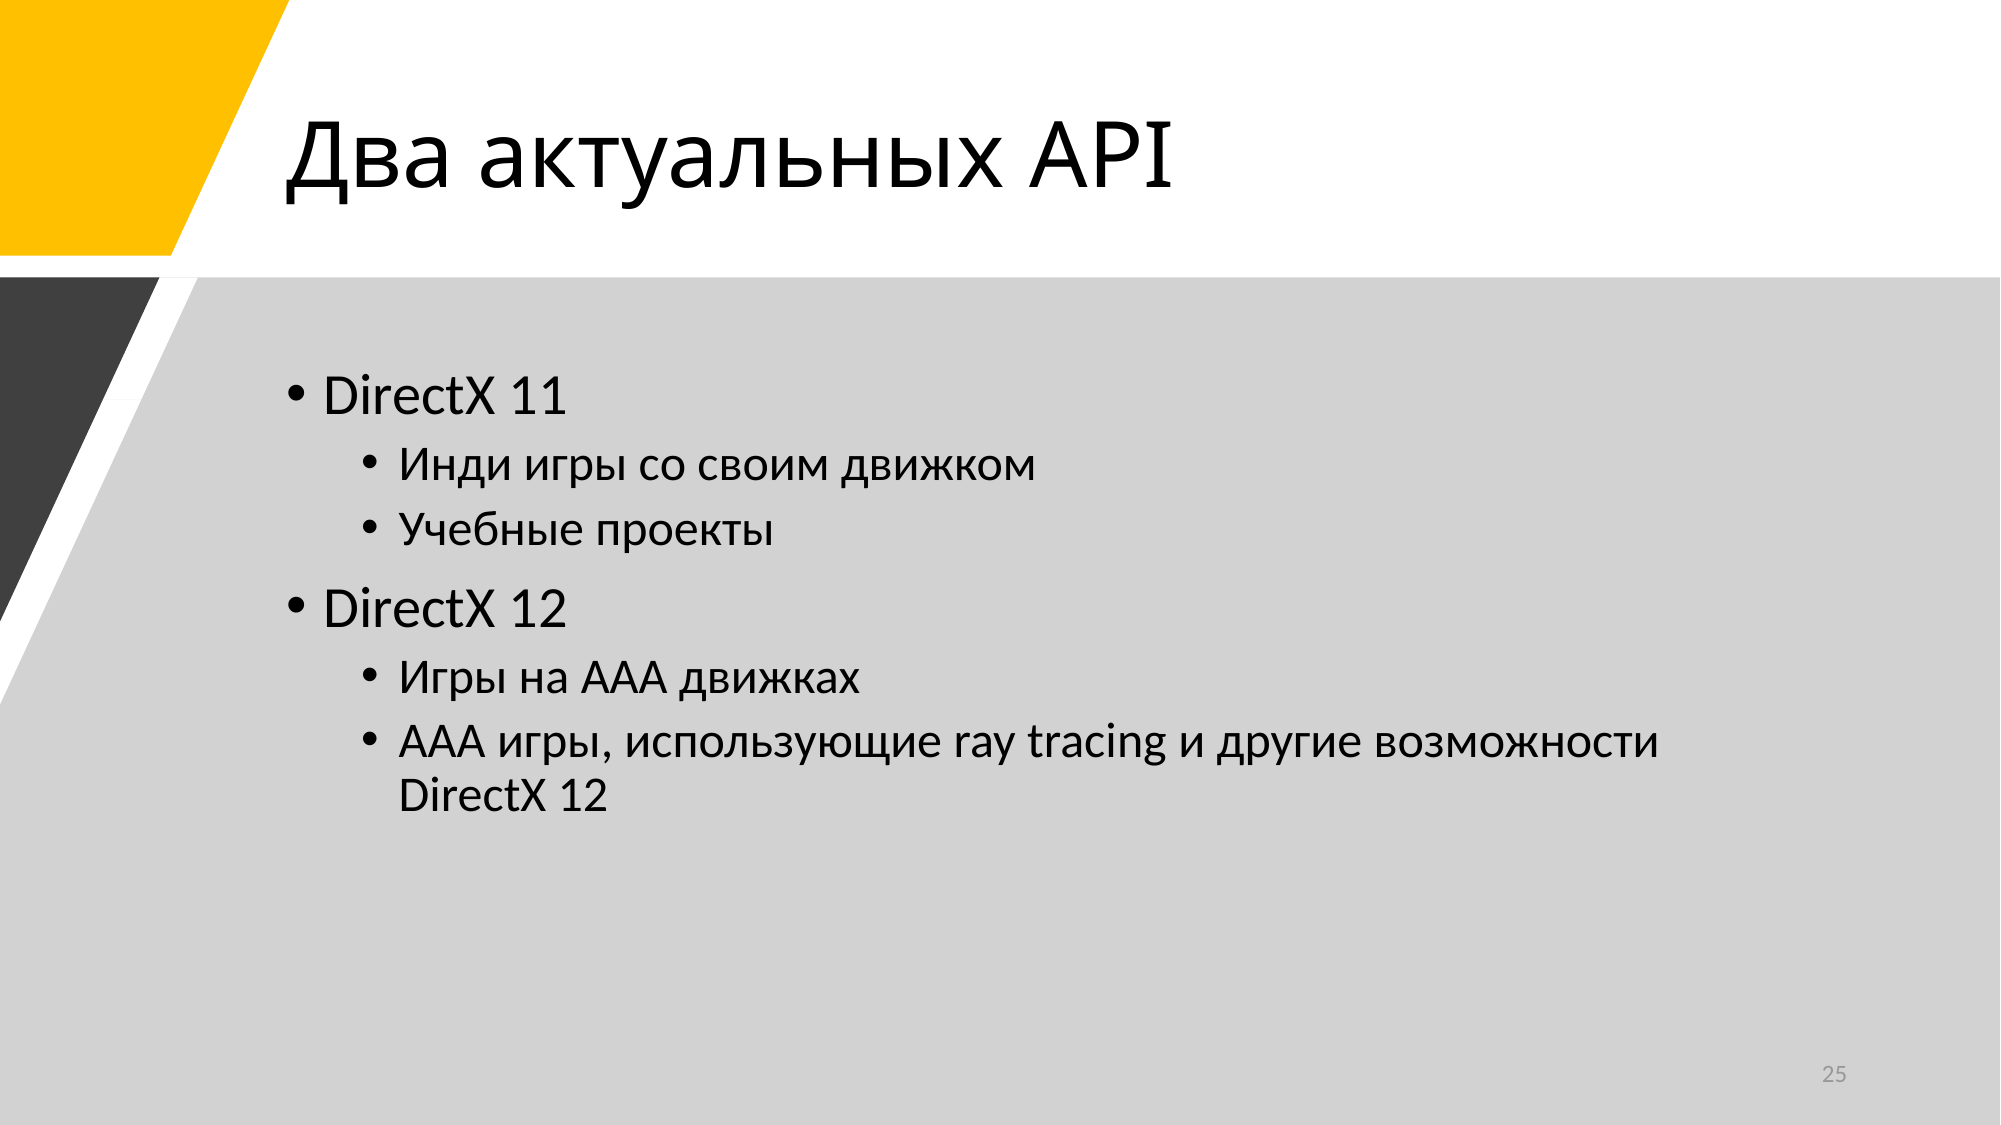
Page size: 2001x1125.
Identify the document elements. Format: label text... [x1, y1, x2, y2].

list DirectX 11 Инди игры со своим движком Учебные проекты DirectX 12 Игры на AAA движках AAA игры, использующие ray tracing и другие возможности DirectX 12 [271, 356, 1808, 1020]
text_box [0, 276, 2000, 1125]
text_box [0, 276, 162, 622]
text_box [0, 0, 291, 257]
slide_number 25 [1412, 1042, 1863, 1103]
title Два актуальных API [271, 60, 1808, 255]
